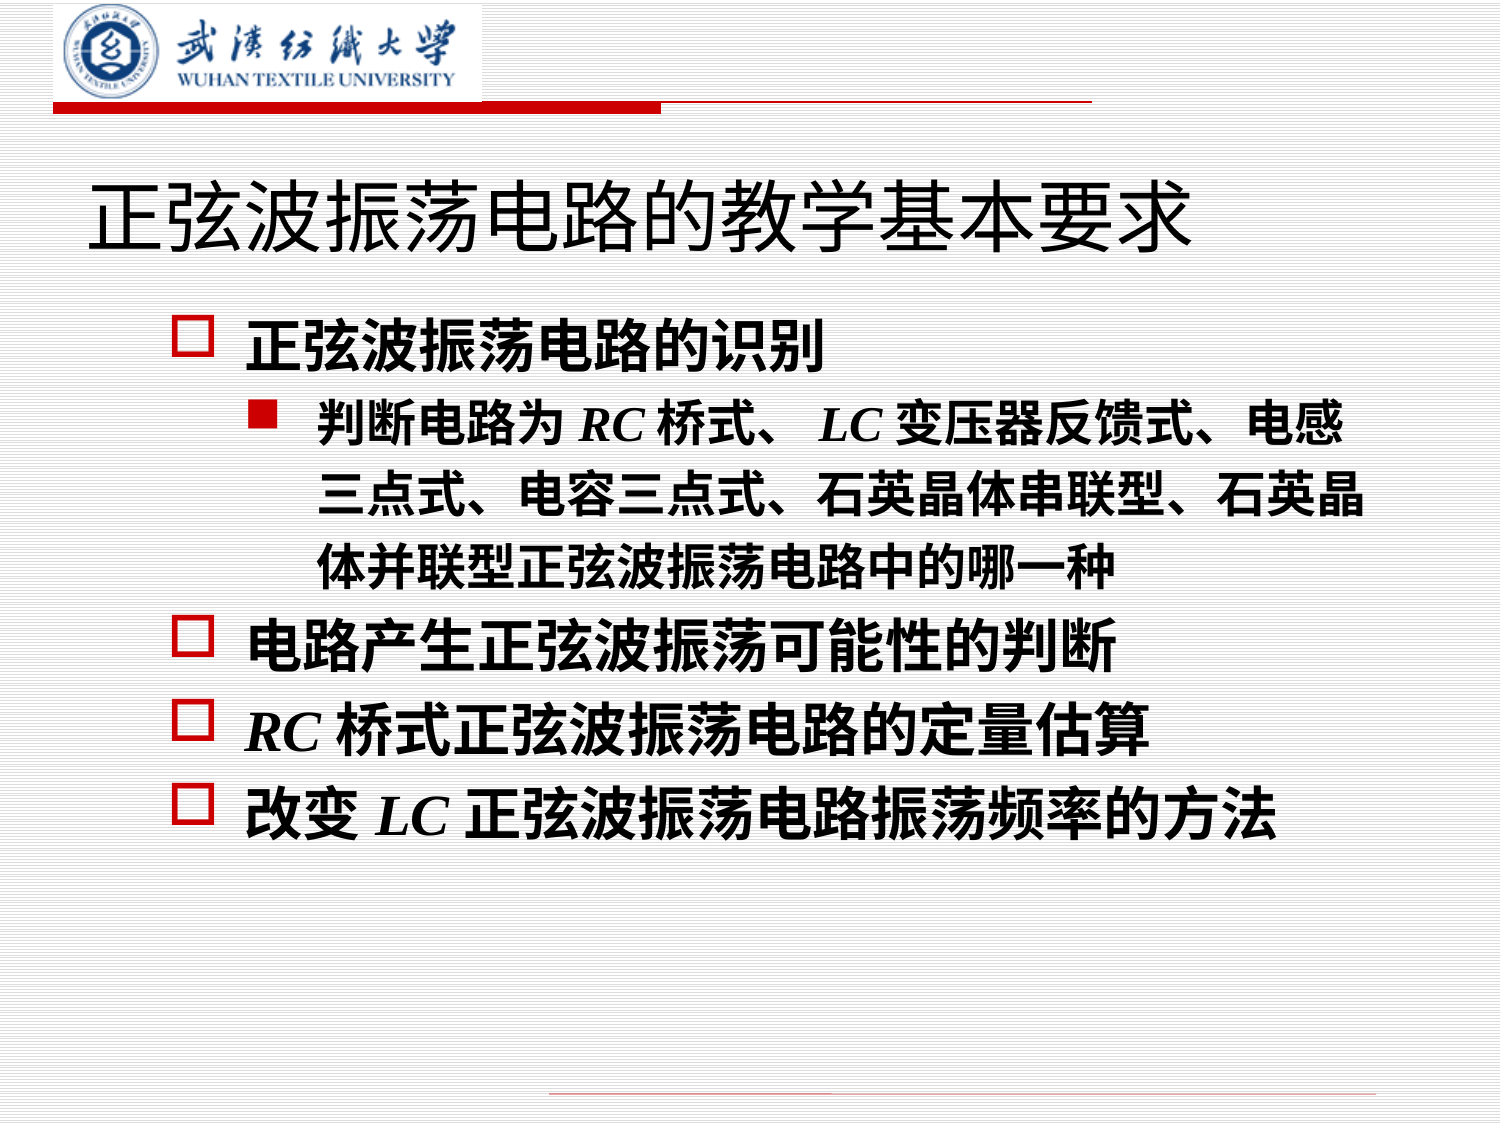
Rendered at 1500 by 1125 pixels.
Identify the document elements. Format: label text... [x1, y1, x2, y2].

picture [53, 4, 482, 102]
list 正弦波振荡电路的识别 判断电路为RC桥式、LC变压器反馈式、电感三点式、电容三点式、石英晶体串联型、石英晶体并联型正弦波振荡电路中的哪一种 电路产生正弦波振荡可能性的判断 RC桥式正弦波振荡电路的定量估算 改变LC正弦波振荡电路振荡频率的方法 [152, 287, 1406, 903]
title 正弦波振荡电路的教学基本要求 [70, 128, 1384, 270]
